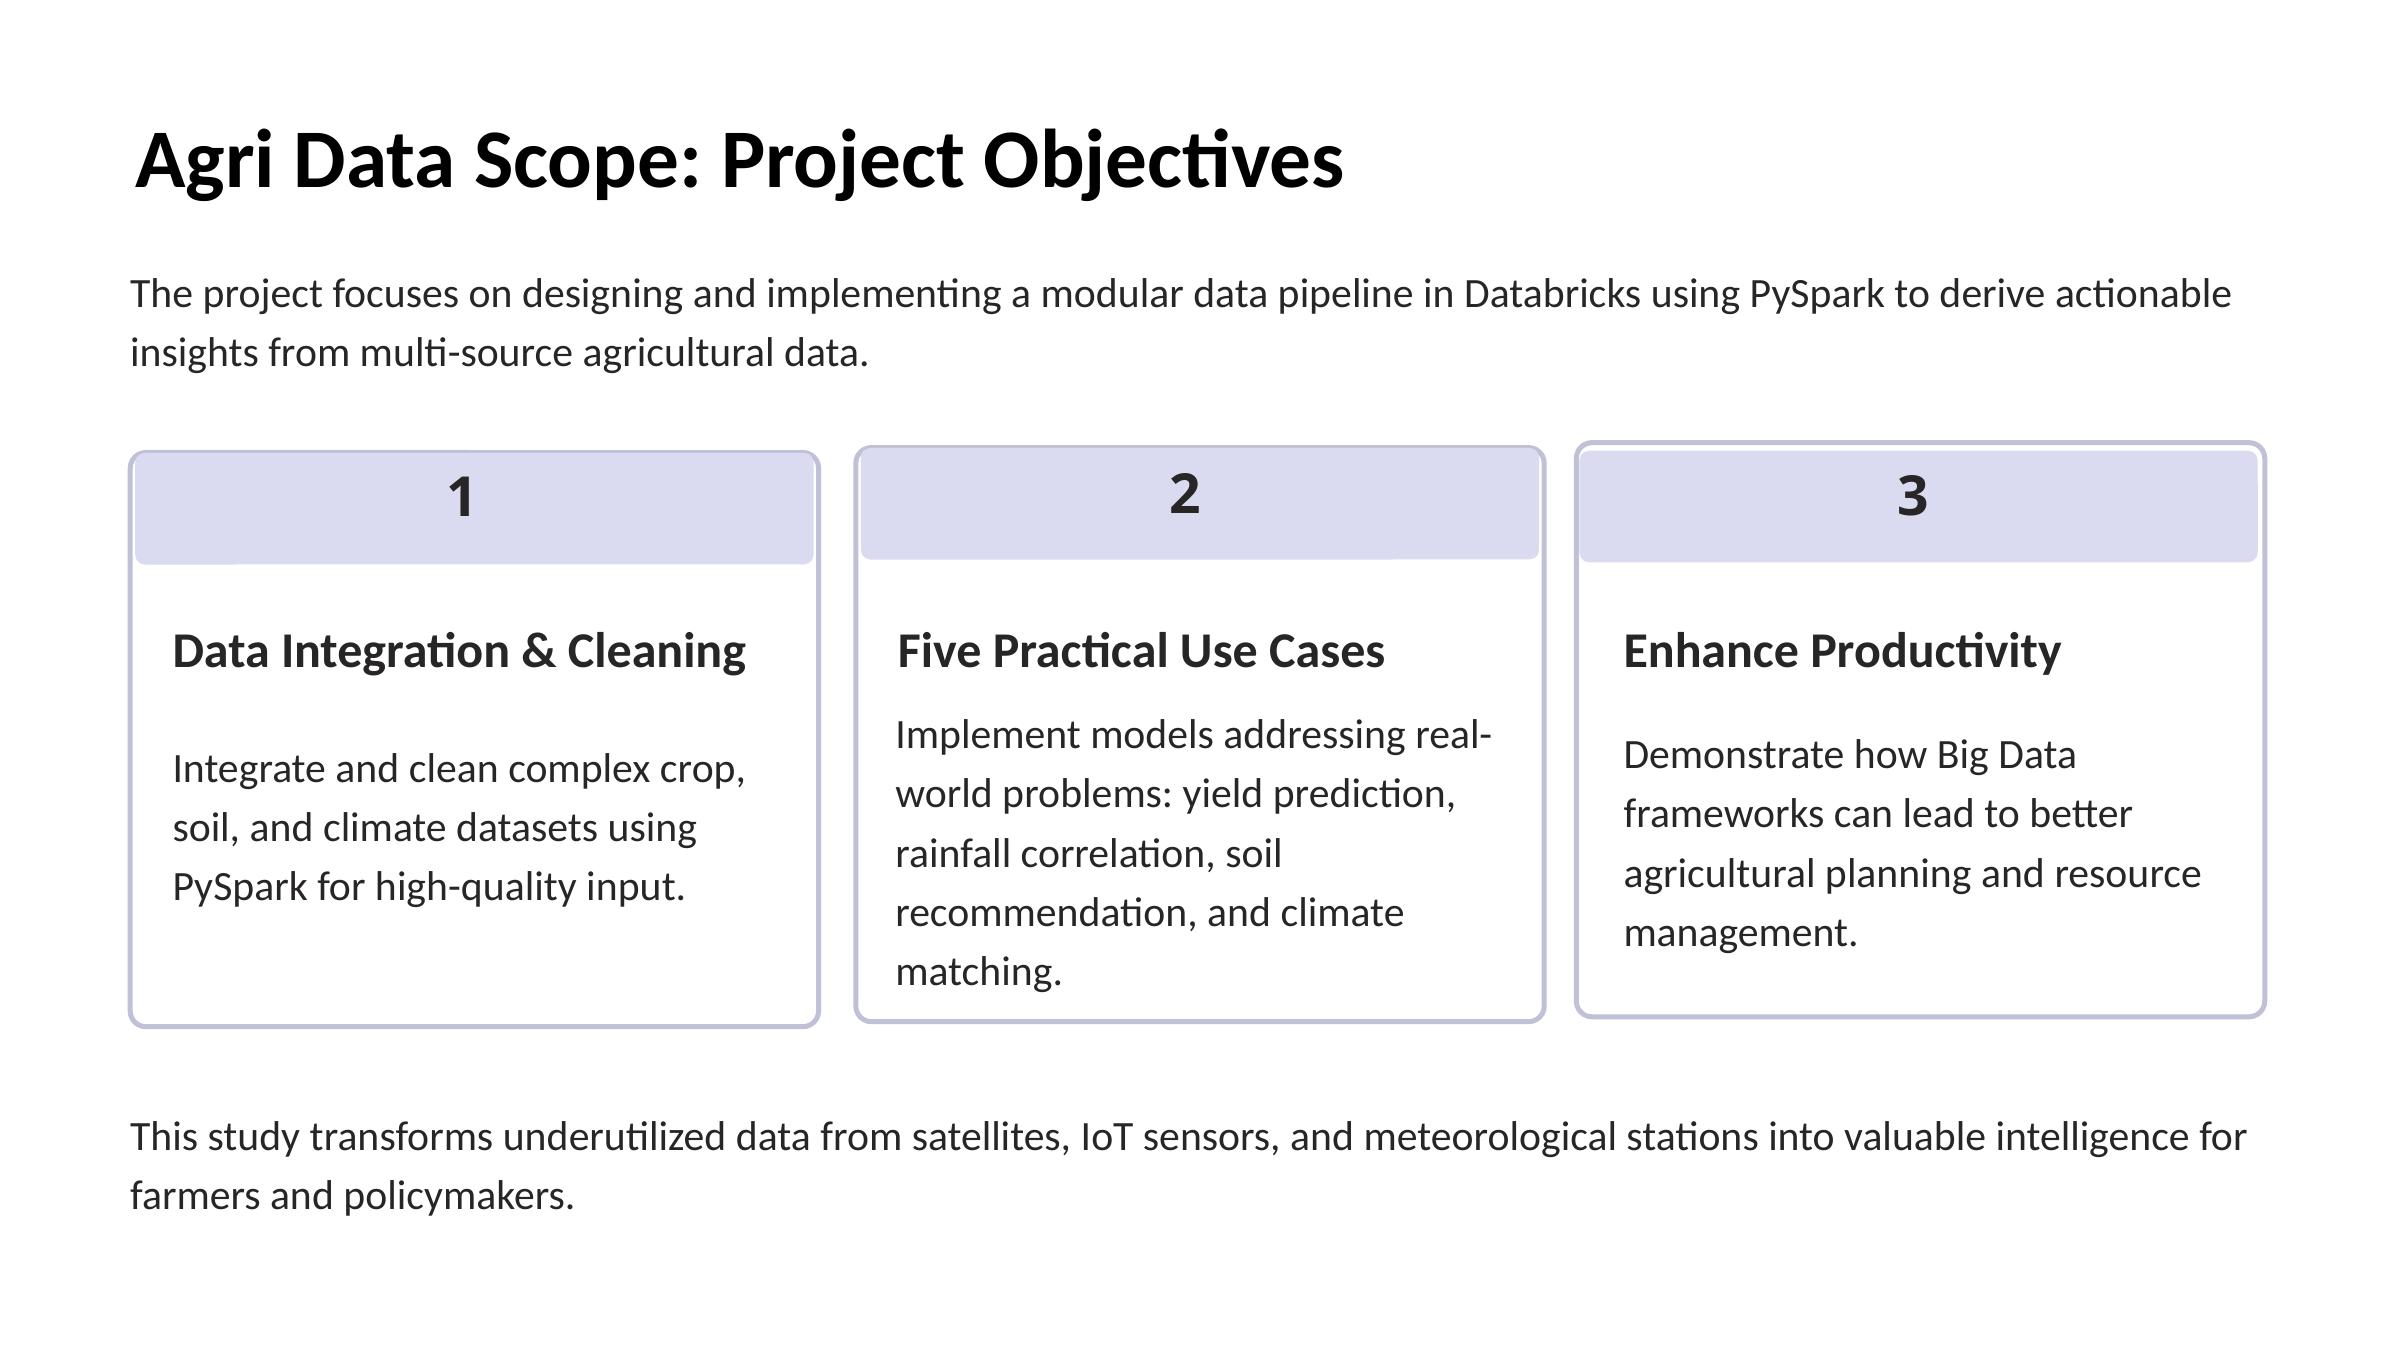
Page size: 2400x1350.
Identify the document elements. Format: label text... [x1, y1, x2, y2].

text_box The project focuses on designing and implementing a modular data pipeline in Databricks using PySpark to derive actionable insights from multi-source agricultural data. [130, 256, 2270, 375]
text_box This study transforms underutilized data from satellites, IoT sensors, and meteorological stations into valuable intelligence for farmers and policymakers. [130, 1099, 2270, 1219]
text_box Implement models addressing real-world problems: yield prediction, rainfall correlation, soil recommendation, and climate matching. [895, 697, 1500, 996]
text_box [130, 453, 819, 1027]
text_box Five Practical Use Cases [897, 620, 1455, 679]
text_box 1 [446, 471, 503, 542]
text_box Demonstrate how Big Data frameworks can lead to better agricultural planning and resource management. [1623, 717, 2228, 956]
text_box Data Integration & Cleaning [172, 620, 777, 731]
text_box [1576, 442, 2265, 1017]
text_box Integrate and clean complex crop, soil, and climate datasets using PySpark for high-quality input. [172, 731, 777, 910]
text_box [860, 447, 1540, 560]
text_box [1579, 450, 2258, 563]
text_box Agri Data Scope: Project Objectives [135, 88, 1706, 205]
text_box [855, 449, 1545, 1022]
text_box [135, 452, 814, 565]
text_box Enhance Productivity [1623, 620, 2110, 679]
text_box 2 [1169, 468, 1226, 539]
text_box 3 [1897, 471, 1954, 542]
